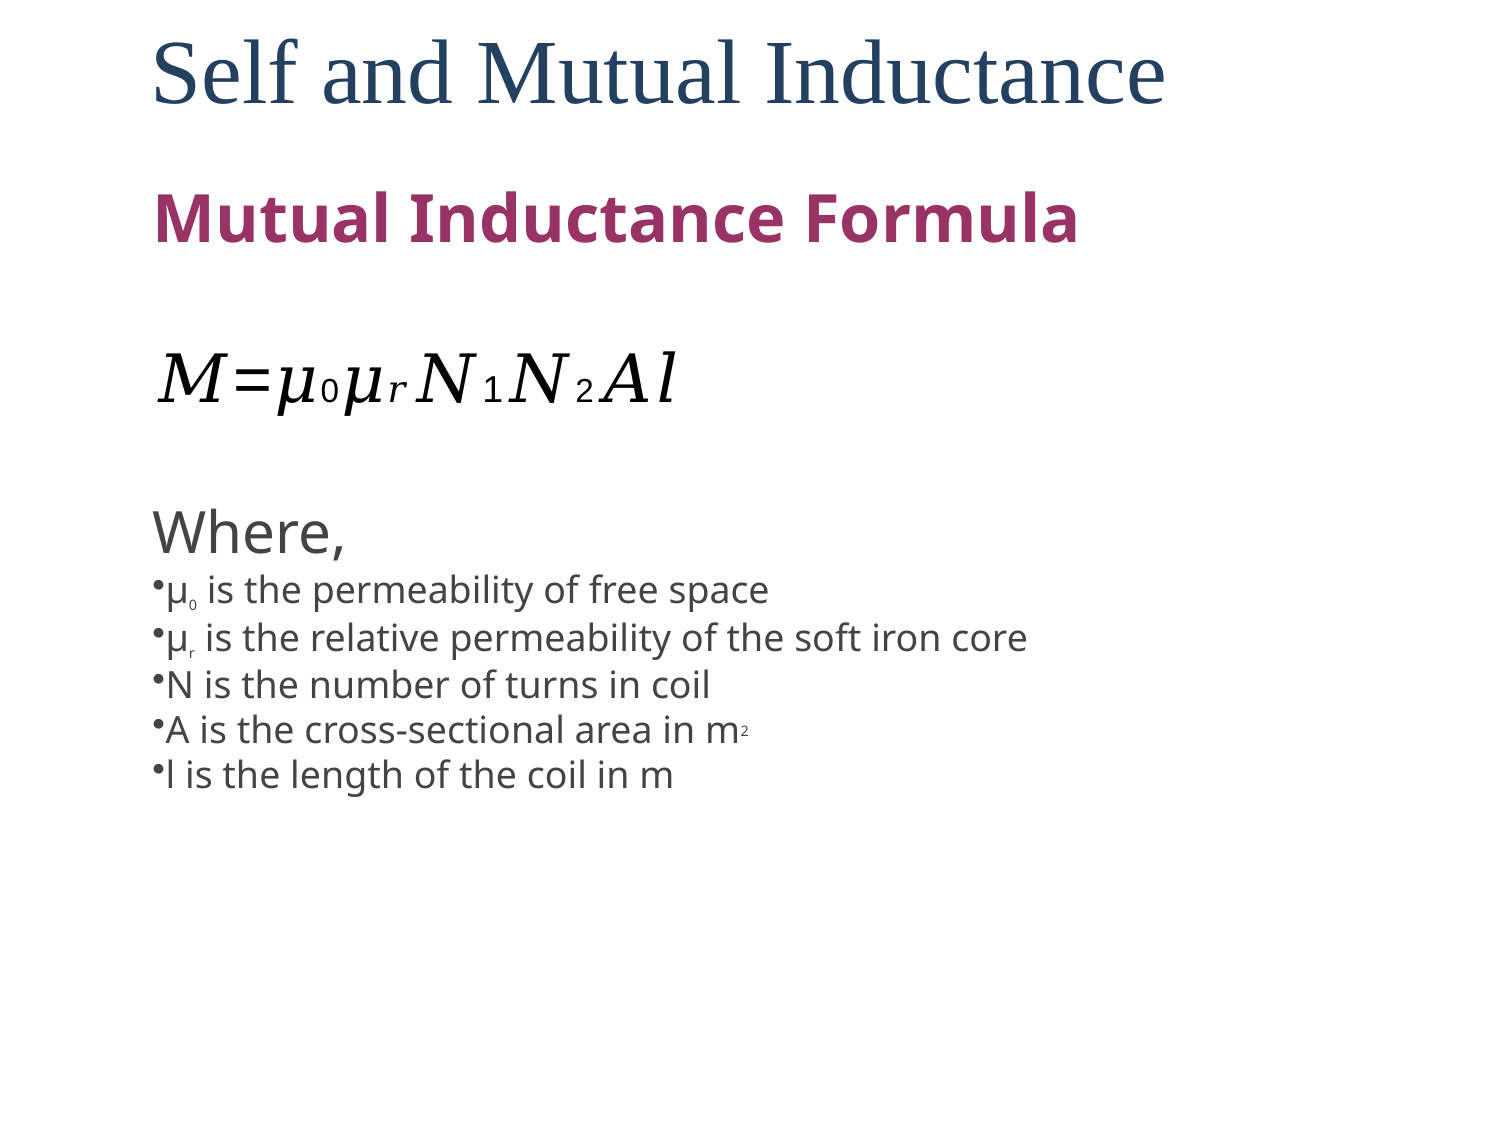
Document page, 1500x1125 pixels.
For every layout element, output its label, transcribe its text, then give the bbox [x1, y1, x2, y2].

text_box Mutual Inductance Formula 𝑀=𝜇0𝜇𝑟𝑁1𝑁2𝐴𝑙 Where, μ0 is the permeability of free space μr is the relative permeability of the soft iron core N is the number of turns in coil A is the cross-sectional area in m2 l is the length of the coil in m [137, 175, 1238, 907]
title Self and Mutual Inductance [150, 11, 1428, 123]
